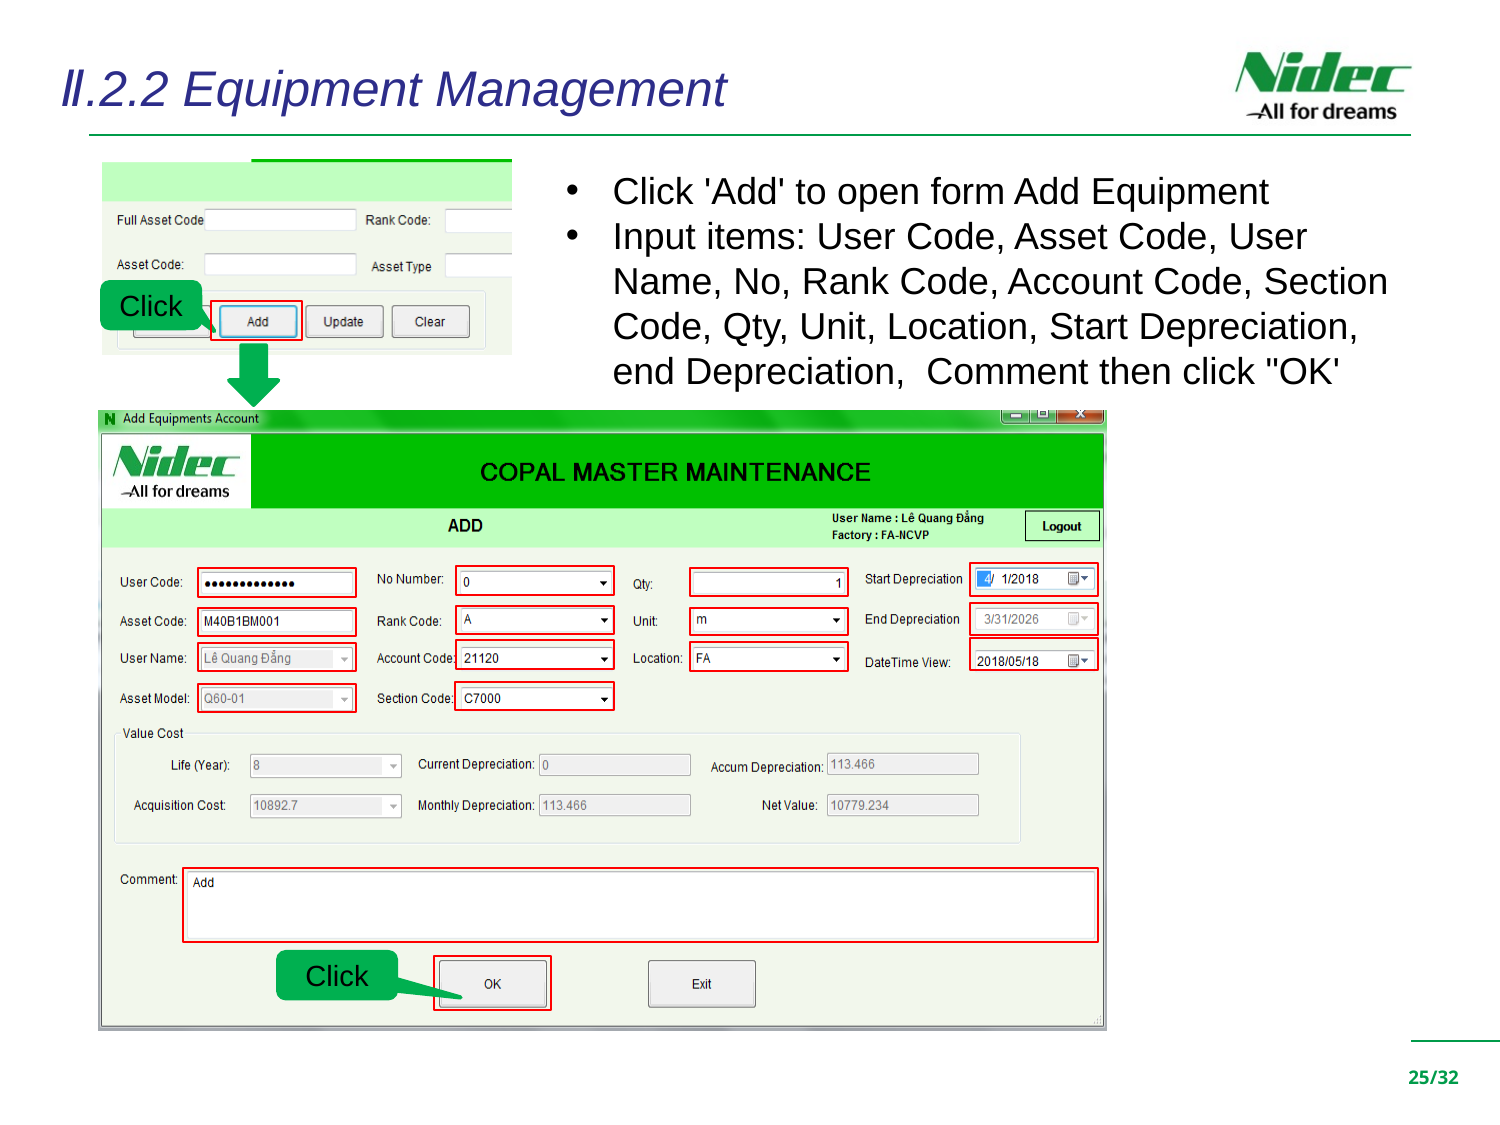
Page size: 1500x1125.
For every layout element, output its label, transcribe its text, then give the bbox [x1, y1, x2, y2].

text_box Click 'Add' to open form Add Equipment Input items: User Code, Asset Code, User Name, No, Rank Code, Account Code, Section Code, Qty, Unit, Location, Start Depreciation, end Depreciation, Comment then click "OK' [1108, 159, 1438, 398]
picture [1220, 37, 1427, 134]
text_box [97, 159, 1108, 1031]
text_box Ⅱ.2.2 Equipment Management [46, 48, 1240, 124]
